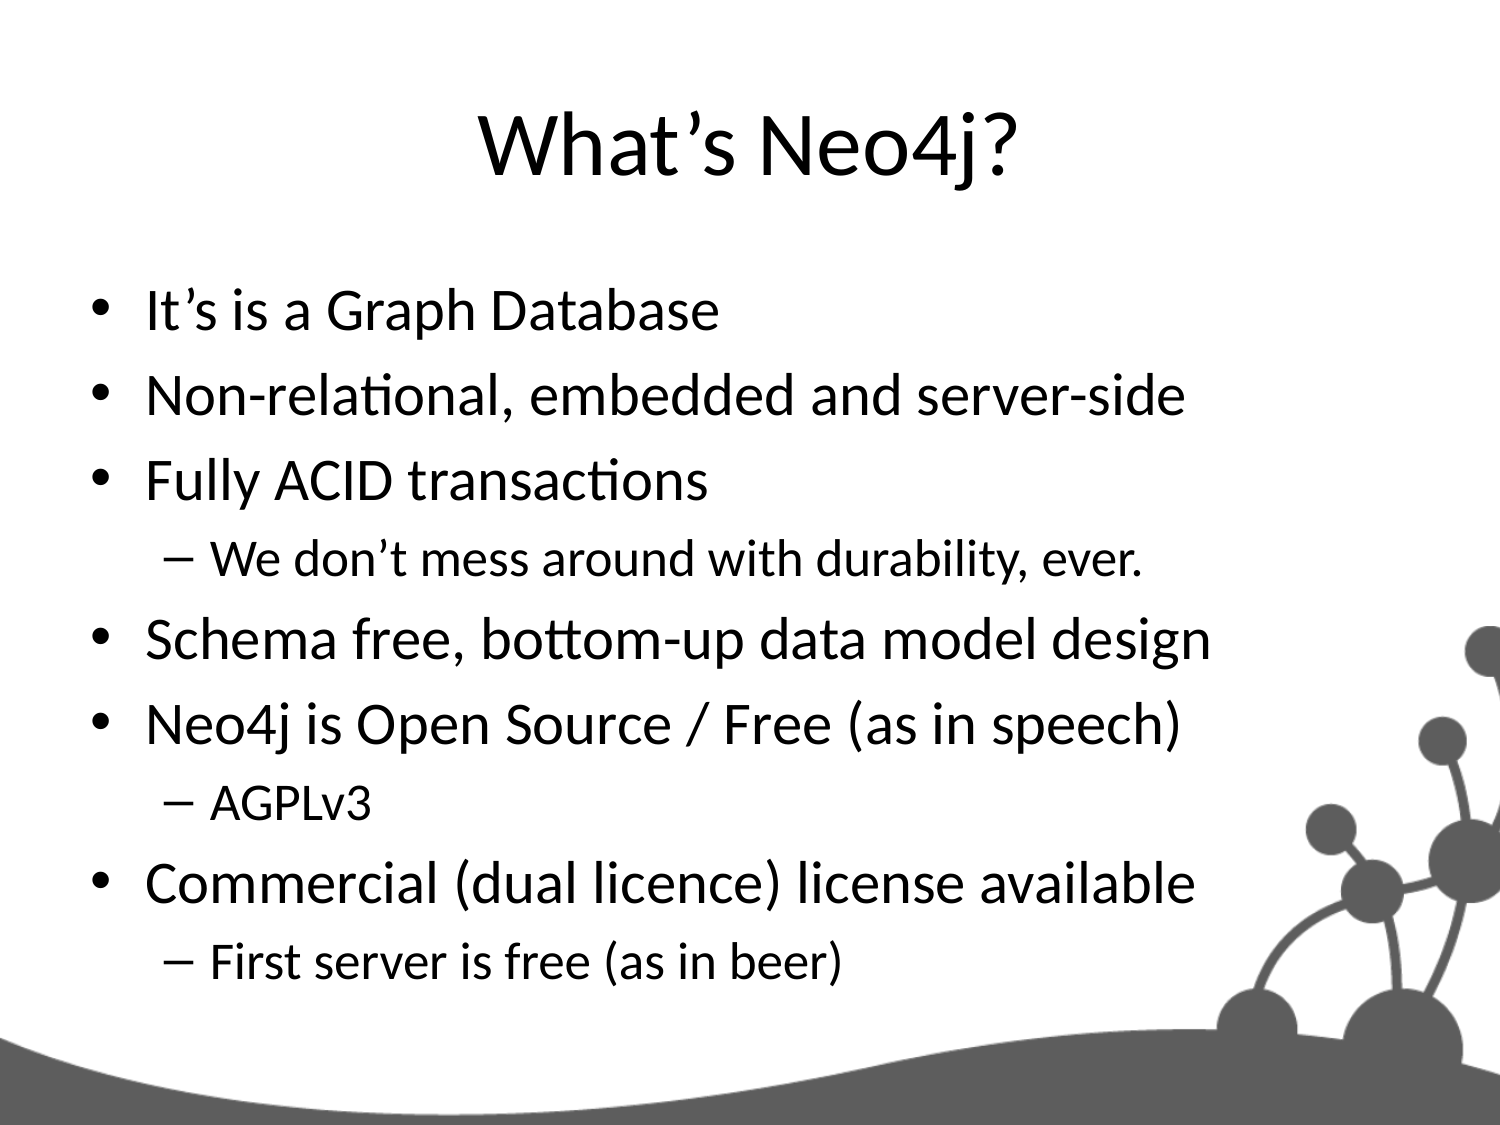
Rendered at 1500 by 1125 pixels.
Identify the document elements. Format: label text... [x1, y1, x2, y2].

list It’s is a Graph Database Non-relational, embedded and server-side Fully ACID transactions We don’t mess around with durability, ever. Schema free, bottom-up data model design Neo4j is Open Source / Free (as in speech) AGPLv3 Commercial (dual licence) license available First server is free (as in beer) [75, 262, 1425, 1005]
title What’s Neo4j? [75, 45, 1425, 233]
